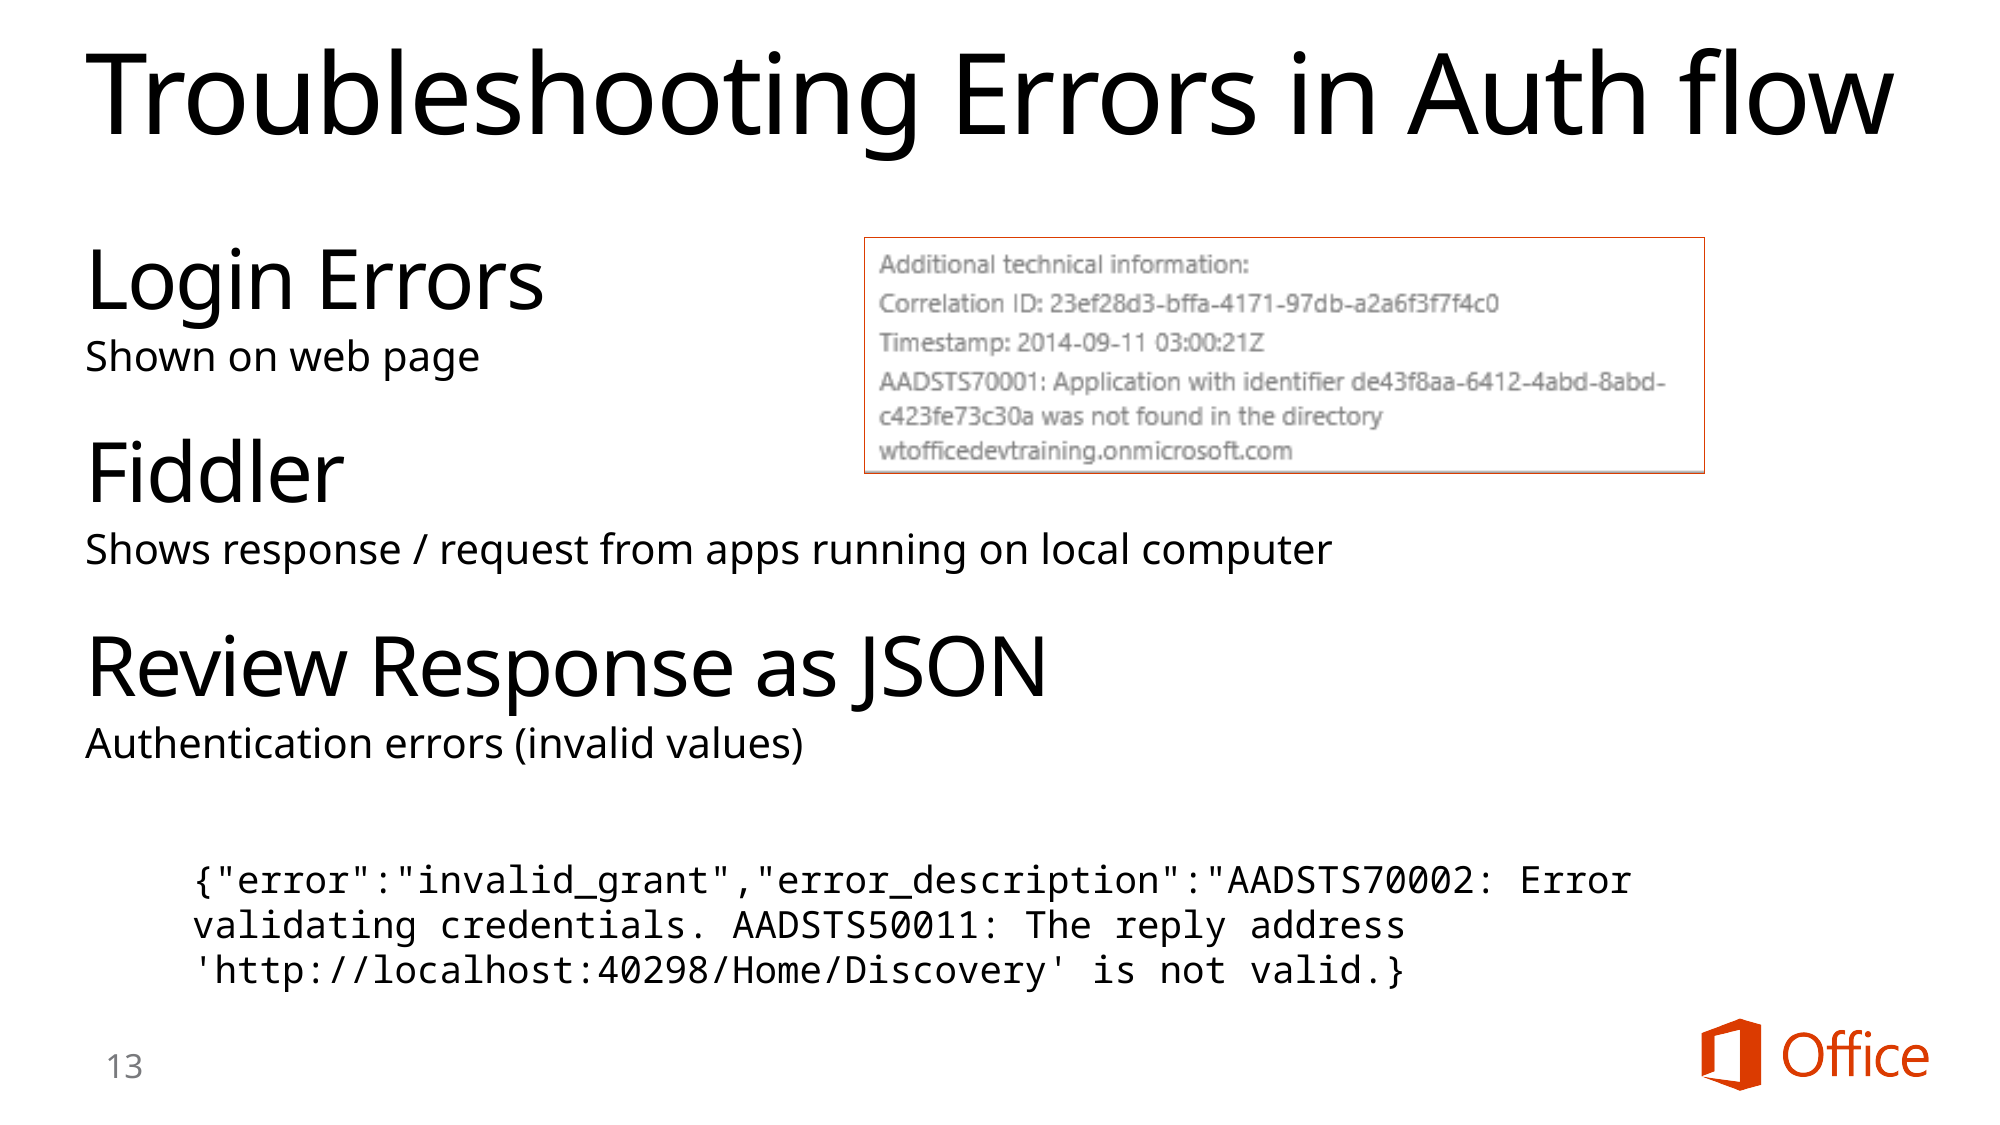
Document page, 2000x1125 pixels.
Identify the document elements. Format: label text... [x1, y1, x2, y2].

list Login Errors Shown on web page Fiddler Shows response / request from apps running on local computer Review Response as JSON Authentication errors (invalid values) [85, 237, 1914, 562]
title Troubleshooting Errors in Auth flow [85, 37, 1914, 161]
picture [863, 237, 1705, 474]
slide_number 13 [85, 1049, 178, 1086]
text_box {"error":"invalid_grant","error_description":"AADSTS70002: Error validating credentials. AADSTS50011: The reply address 'http://localhost:40298/Home/Discovery' is not valid.} [177, 848, 1664, 999]
picture [1670, 987, 1960, 1122]
